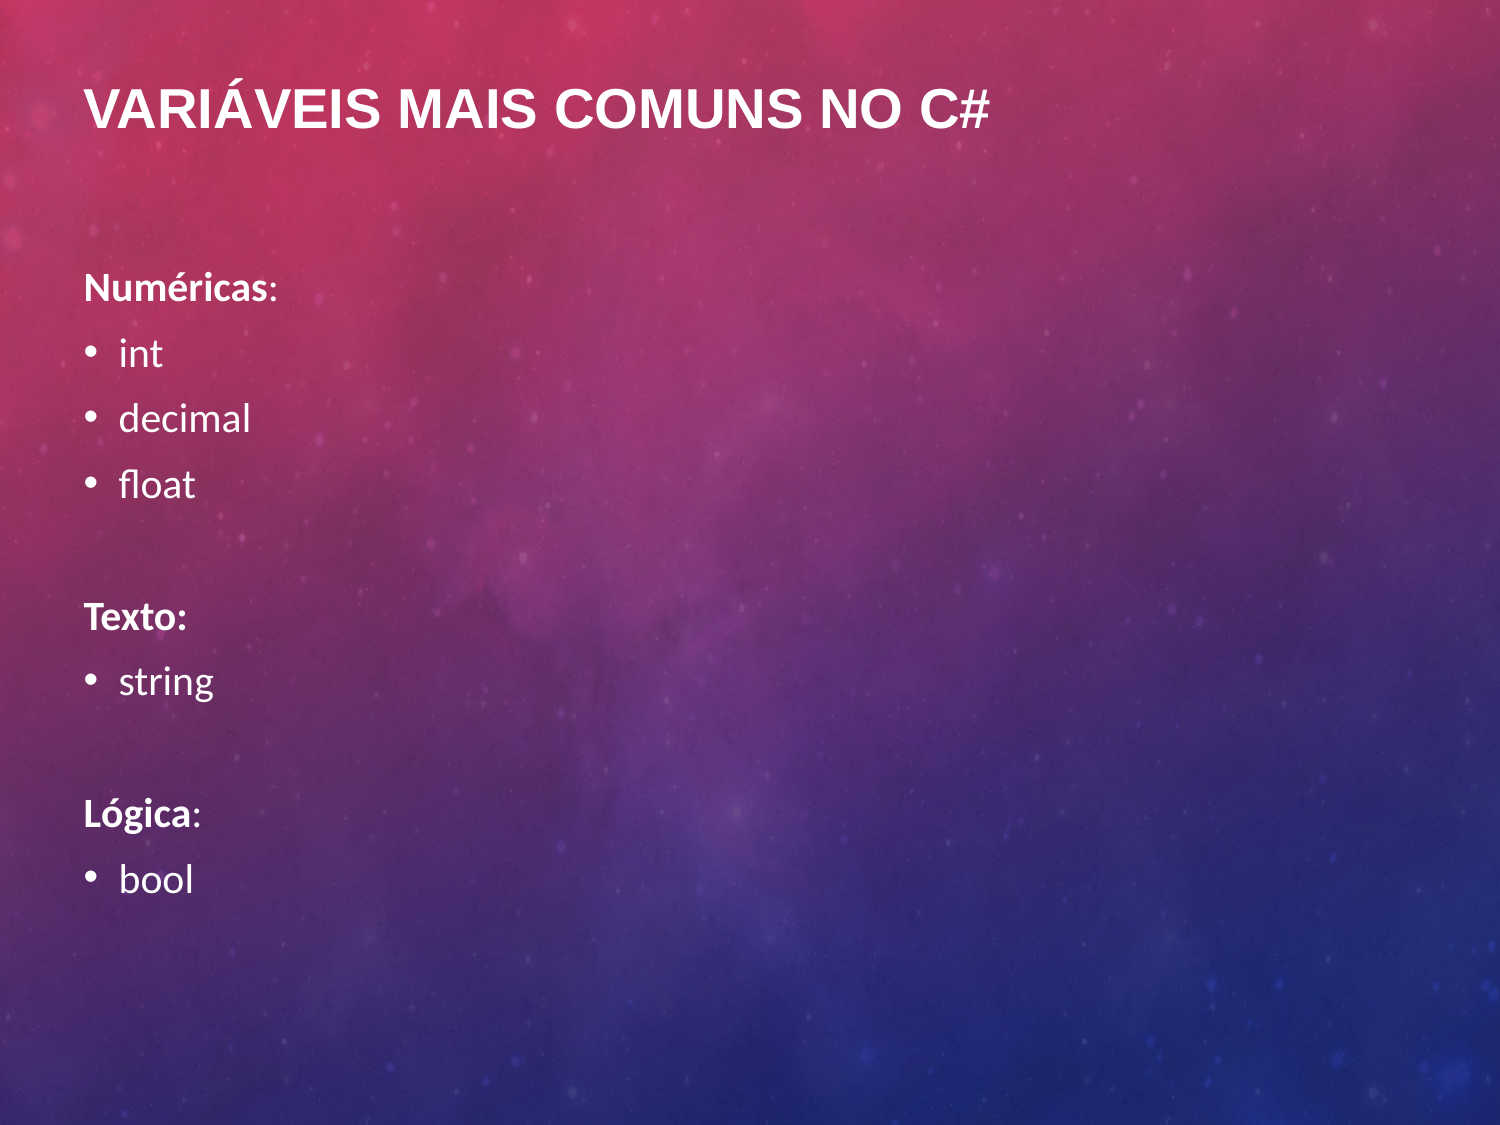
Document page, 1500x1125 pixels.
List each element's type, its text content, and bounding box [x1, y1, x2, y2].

title Variáveis mais comuns no C# [68, 17, 1455, 196]
list Numéricas: int decimal float Texto: string Lógica: bool [68, 211, 1455, 950]
picture [0, 0, 1500, 1125]
